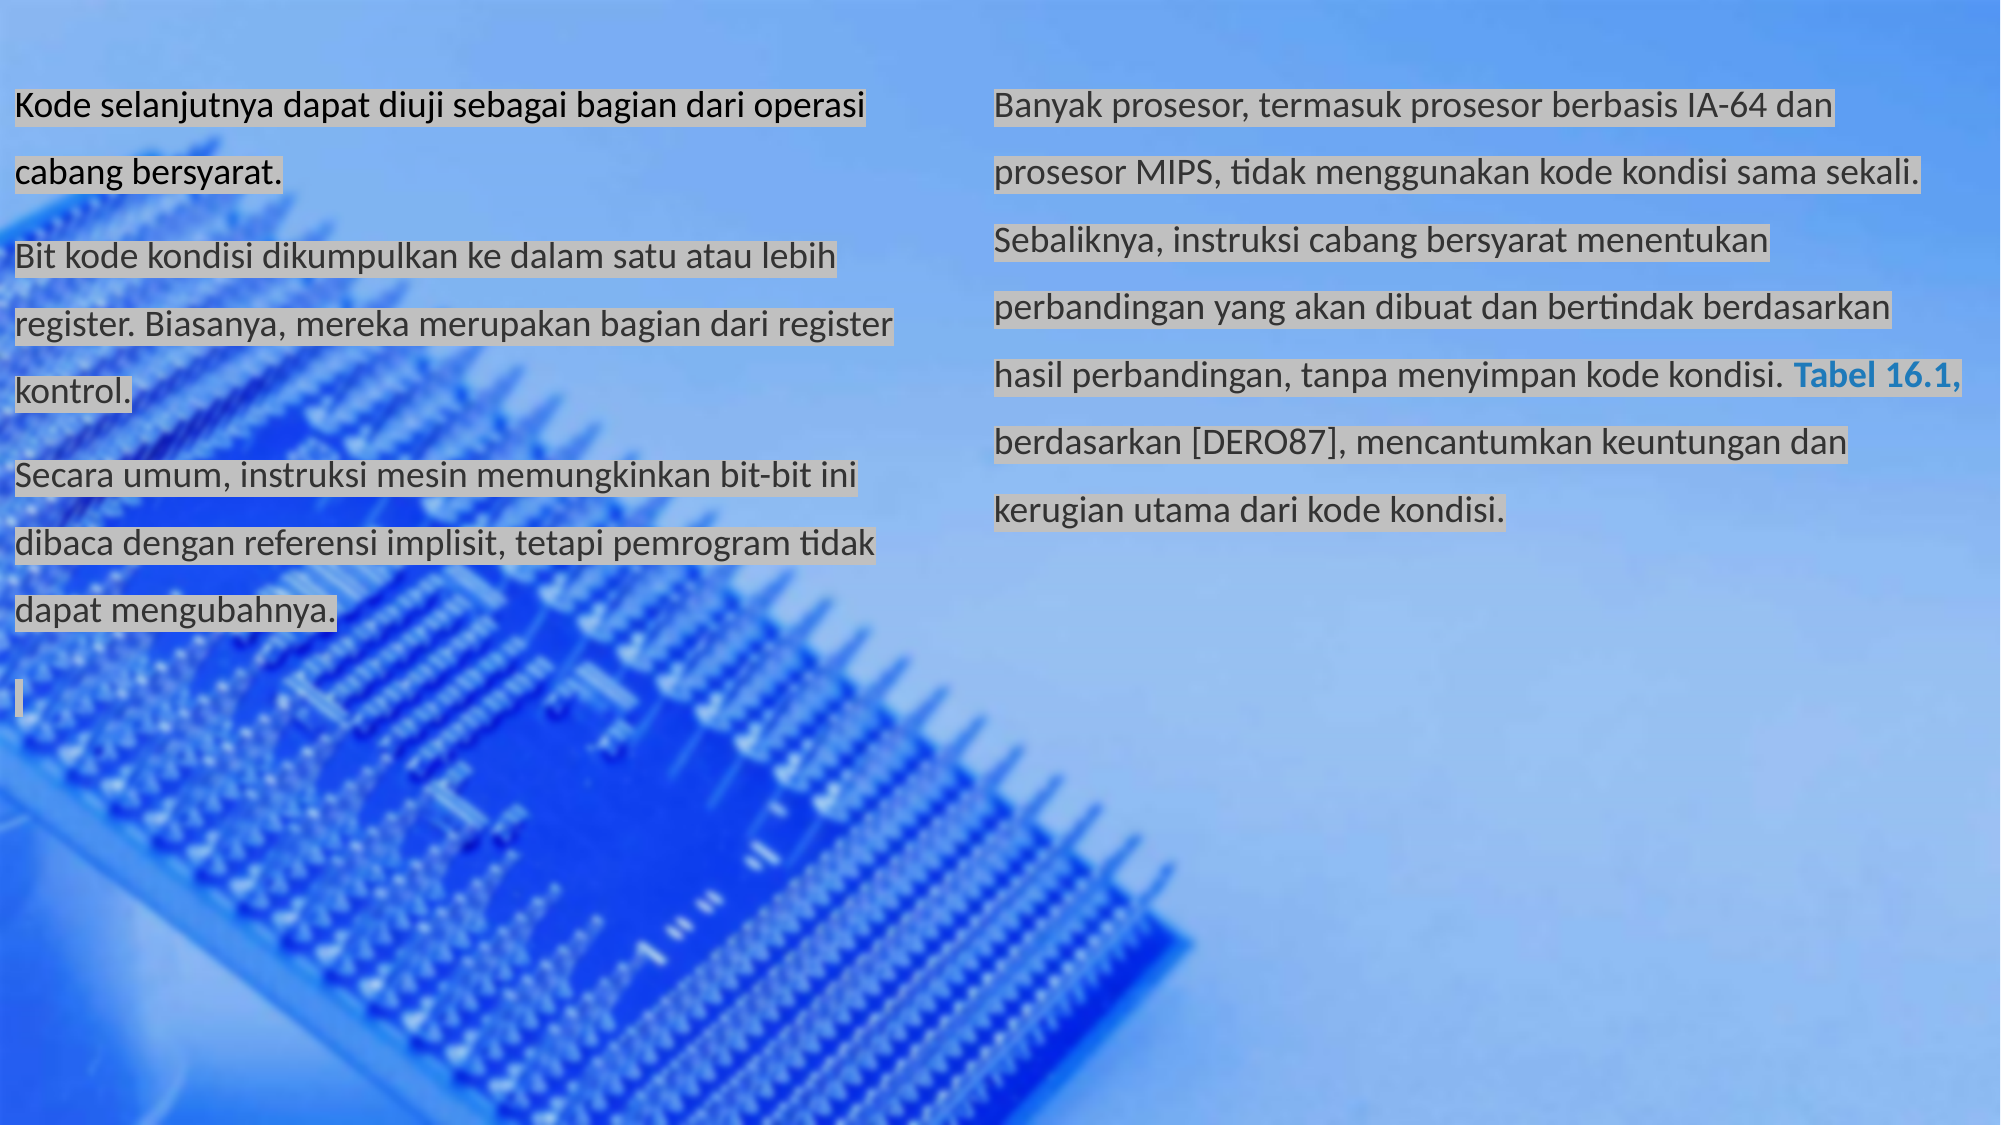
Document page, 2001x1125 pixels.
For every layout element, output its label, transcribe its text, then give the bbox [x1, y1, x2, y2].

text_box Kode selanjutnya dapat diuji sebagai bagian dari operasi cabang bersyarat. Bit kode kondisi dikumpulkan ke dalam satu atau lebih register. Biasanya, mereka merupakan bagian dari register kontrol. Secara umum, instruksi mesin memungkinkan bit-bit ini dibaca dengan referensi implisit, tetapi pemrogram tidak dapat mengubahnya. [0, 49, 951, 722]
text_box Banyak prosesor, termasuk prosesor berbasis IA-64 dan prosesor MIPS, tidak menggunakan kode kondisi sama sekali. Sebaliknya, instruksi cabang bersyarat menentukan perbandingan yang akan dibuat dan bertindak berdasarkan hasil perbandingan, tanpa menyimpan kode kondisi. Tabel 16.1, berdasarkan [DERO87], mencantumkan keuntungan dan kerugian utama dari kode kondisi. [979, 49, 1980, 537]
picture [0, 0, 2001, 1125]
